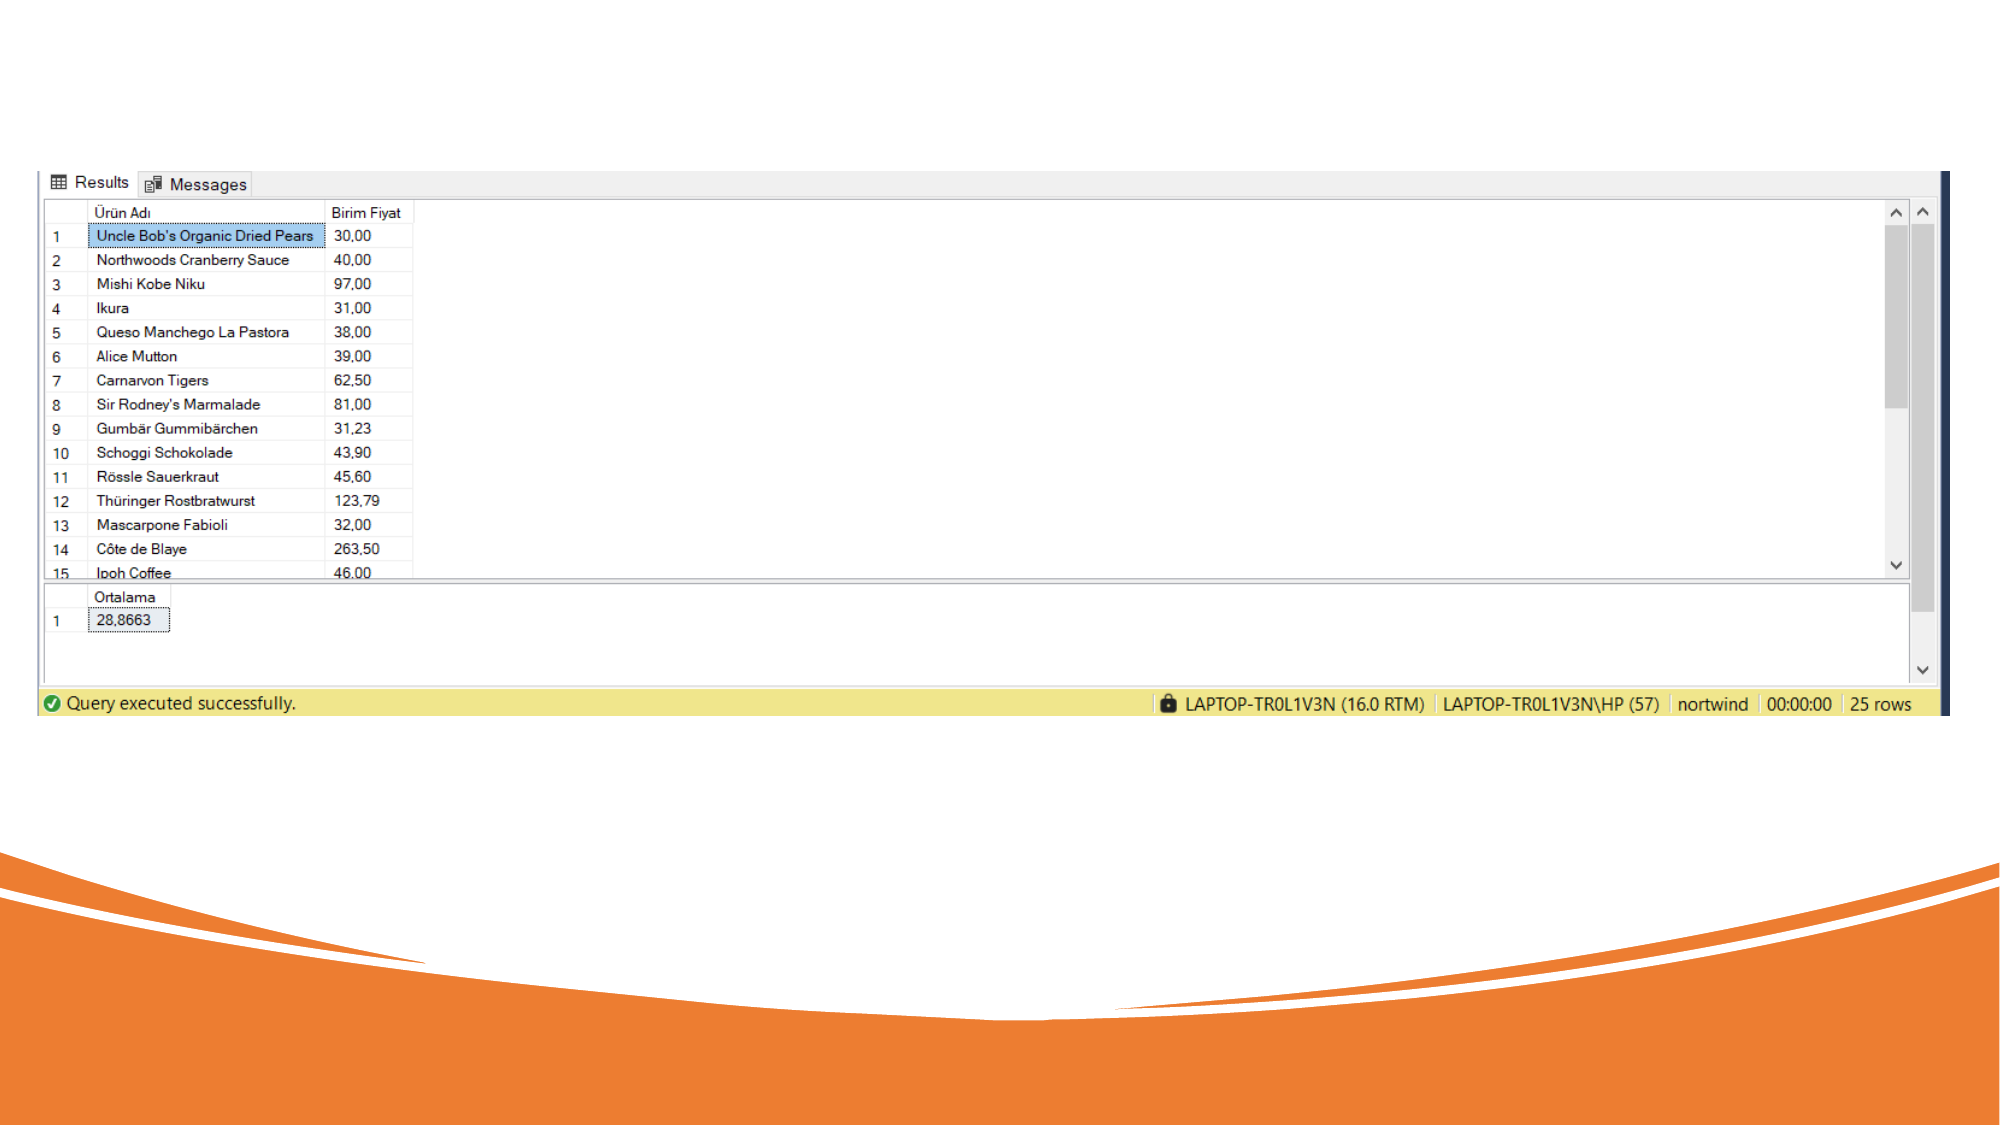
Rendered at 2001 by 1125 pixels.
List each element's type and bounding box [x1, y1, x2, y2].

list [37, 171, 1950, 716]
text_box [0, 854, 374, 955]
text_box [0, 888, 2000, 1125]
text_box [0, 0, 2000, 1022]
text_box [1198, 864, 2000, 1004]
